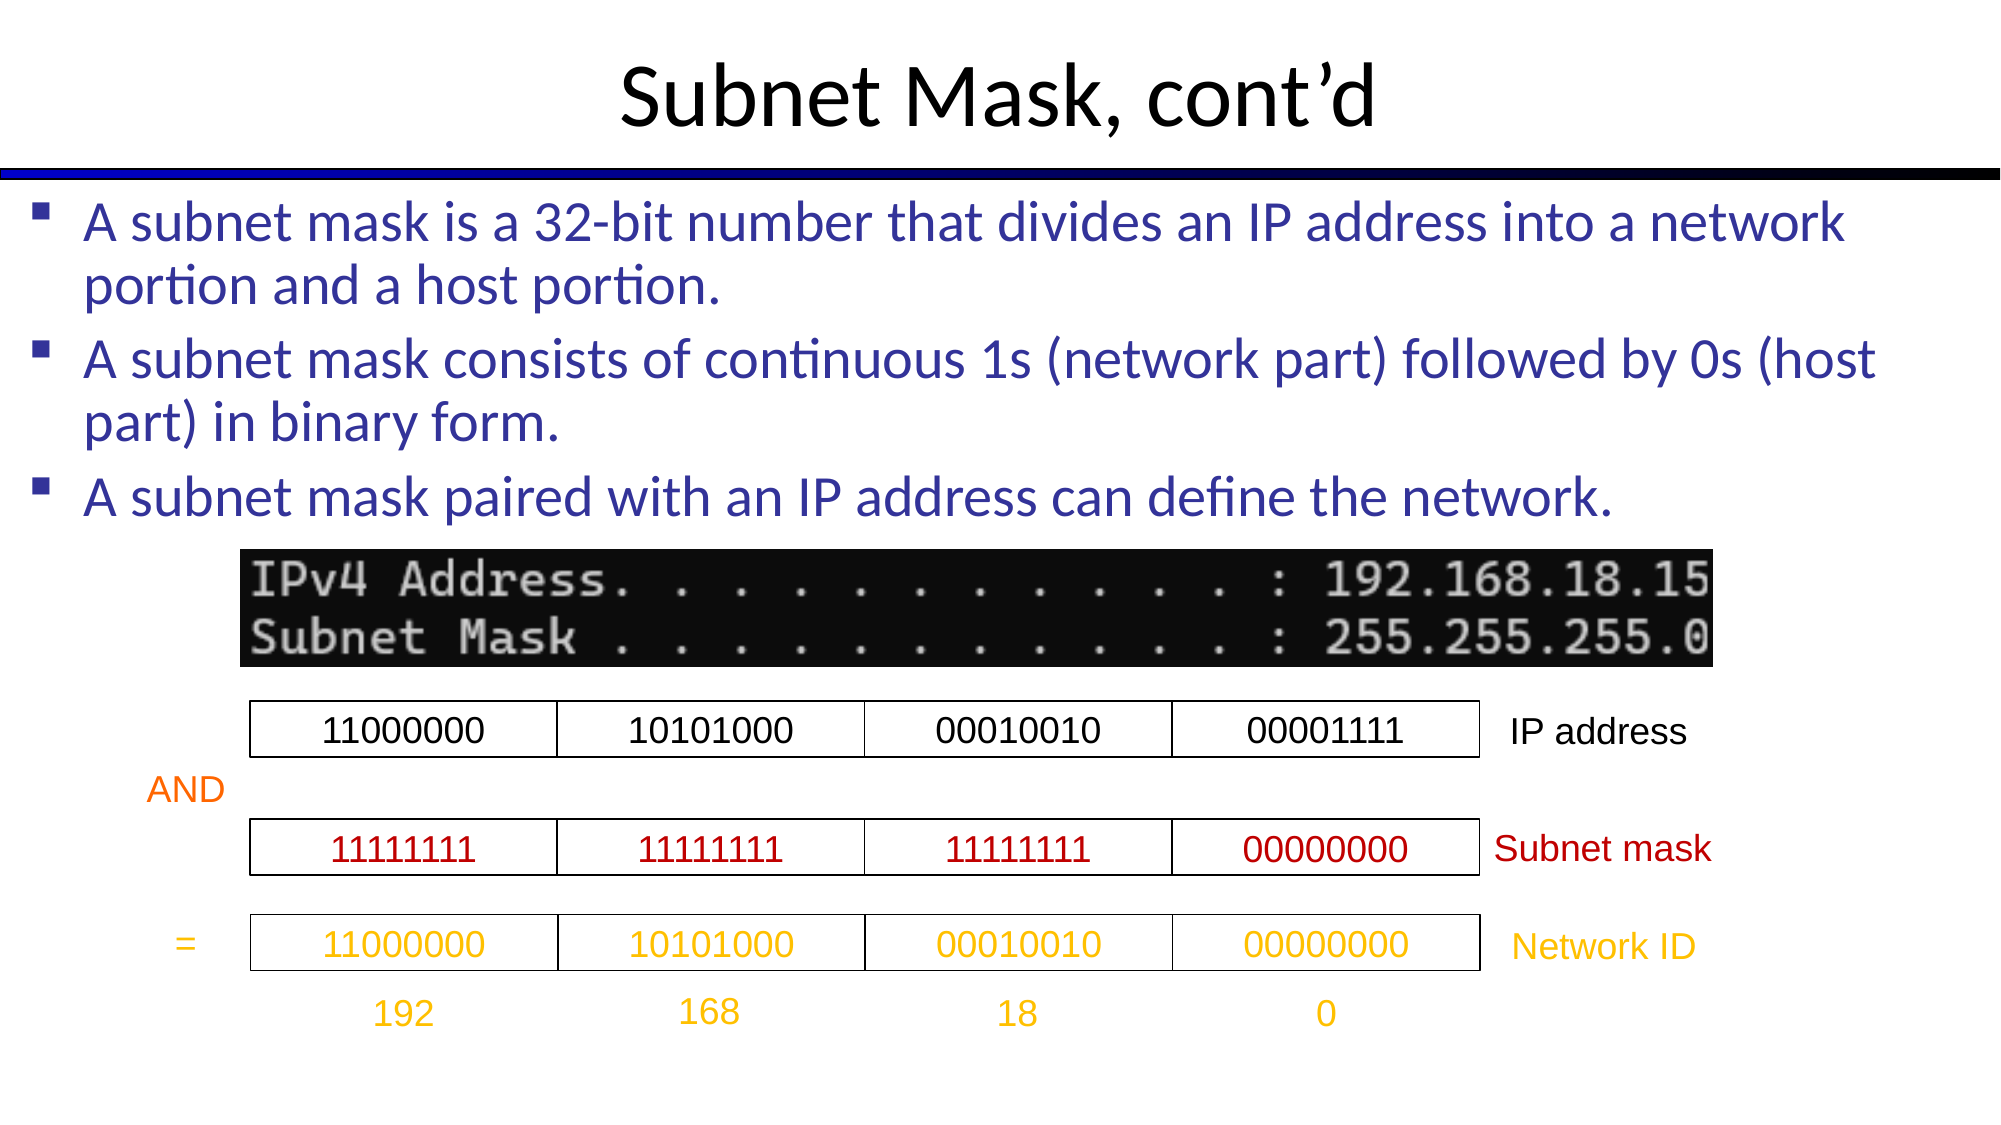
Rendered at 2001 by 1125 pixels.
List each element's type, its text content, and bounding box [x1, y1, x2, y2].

text_box 00001111 [1170, 699, 1415, 759]
text_box 11111111 [555, 817, 863, 877]
text_box 168 [553, 979, 865, 1039]
text_box 00000000 [1170, 817, 1419, 877]
text_box Network ID [1420, 914, 1788, 975]
text_box 11000000 [248, 699, 556, 759]
text_box 10101000 [556, 912, 863, 972]
text_box 0 [1171, 981, 1482, 1041]
text_box 10101000 [555, 699, 863, 759]
text_box 192 [248, 981, 559, 1042]
text_box 00000000 [1171, 912, 1482, 972]
text_box 00010010 [863, 912, 1171, 972]
text_box 11000000 [370, 912, 556, 972]
text_box 11111111 [863, 817, 1170, 877]
text_box 11111111 [248, 817, 555, 877]
text_box 18 [862, 981, 1171, 1041]
text_box Subnet mask [1419, 817, 1787, 877]
list A subnet mask is a 32-bit number that divides an IP address into a network portion and a host portion. A subnet mask consists of continuous 1s (network part) followed by 0s (host part) in binary form. A subnet mask paired with an IP address can define the network. [12, 183, 1963, 276]
title Subnet Mask, cont’d [0, 0, 2000, 184]
picture [240, 549, 1713, 668]
text_box 00010010 [863, 699, 1170, 759]
text_box = [2, 912, 370, 972]
text_box AND [2, 757, 370, 818]
text_box IP address [1415, 699, 1783, 760]
